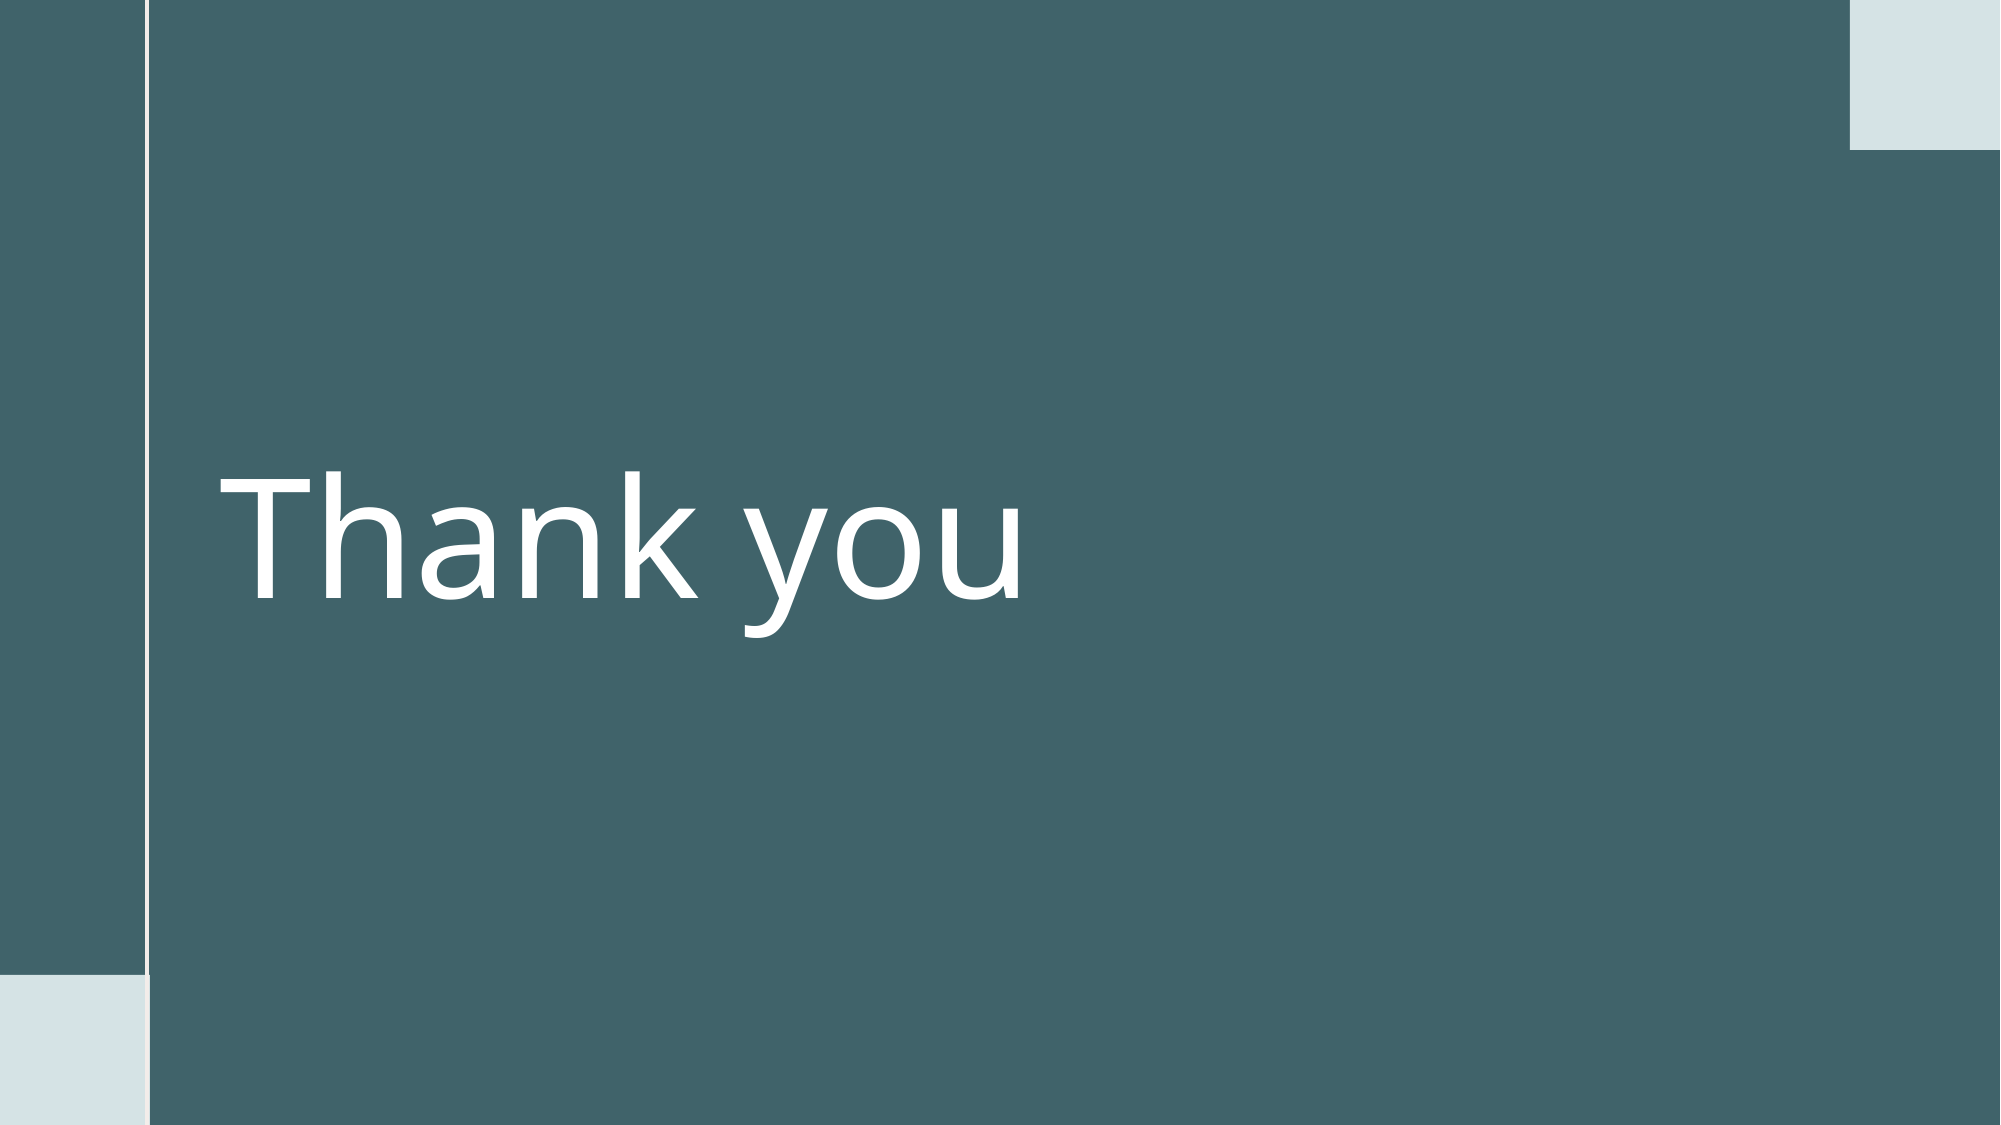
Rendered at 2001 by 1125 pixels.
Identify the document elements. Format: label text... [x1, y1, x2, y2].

title Thank you [204, 196, 1837, 700]
